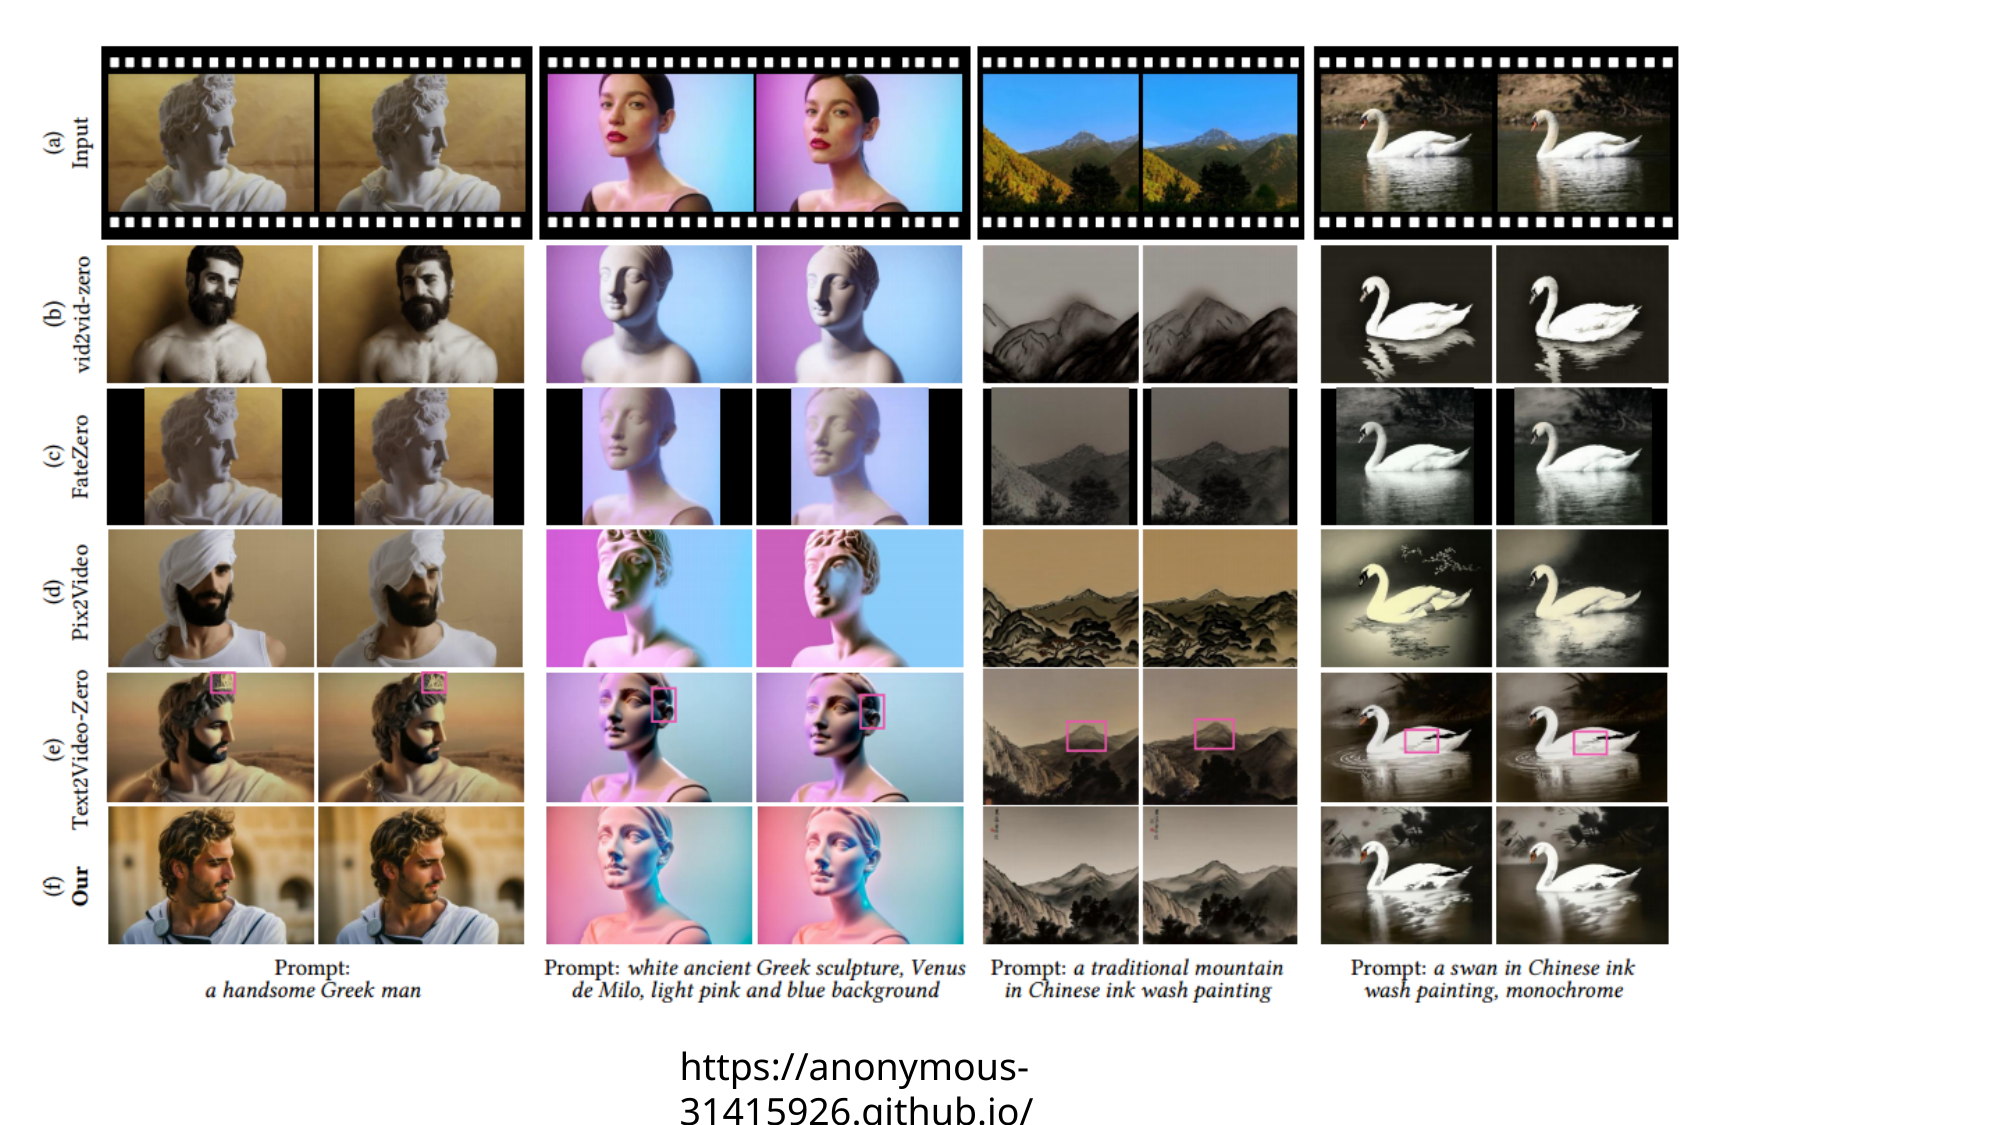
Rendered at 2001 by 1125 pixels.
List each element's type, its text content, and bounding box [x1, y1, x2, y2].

picture [0, 0, 1705, 1021]
text_box https://anonymous-31415926.github.io/ [664, 1035, 1378, 1125]
